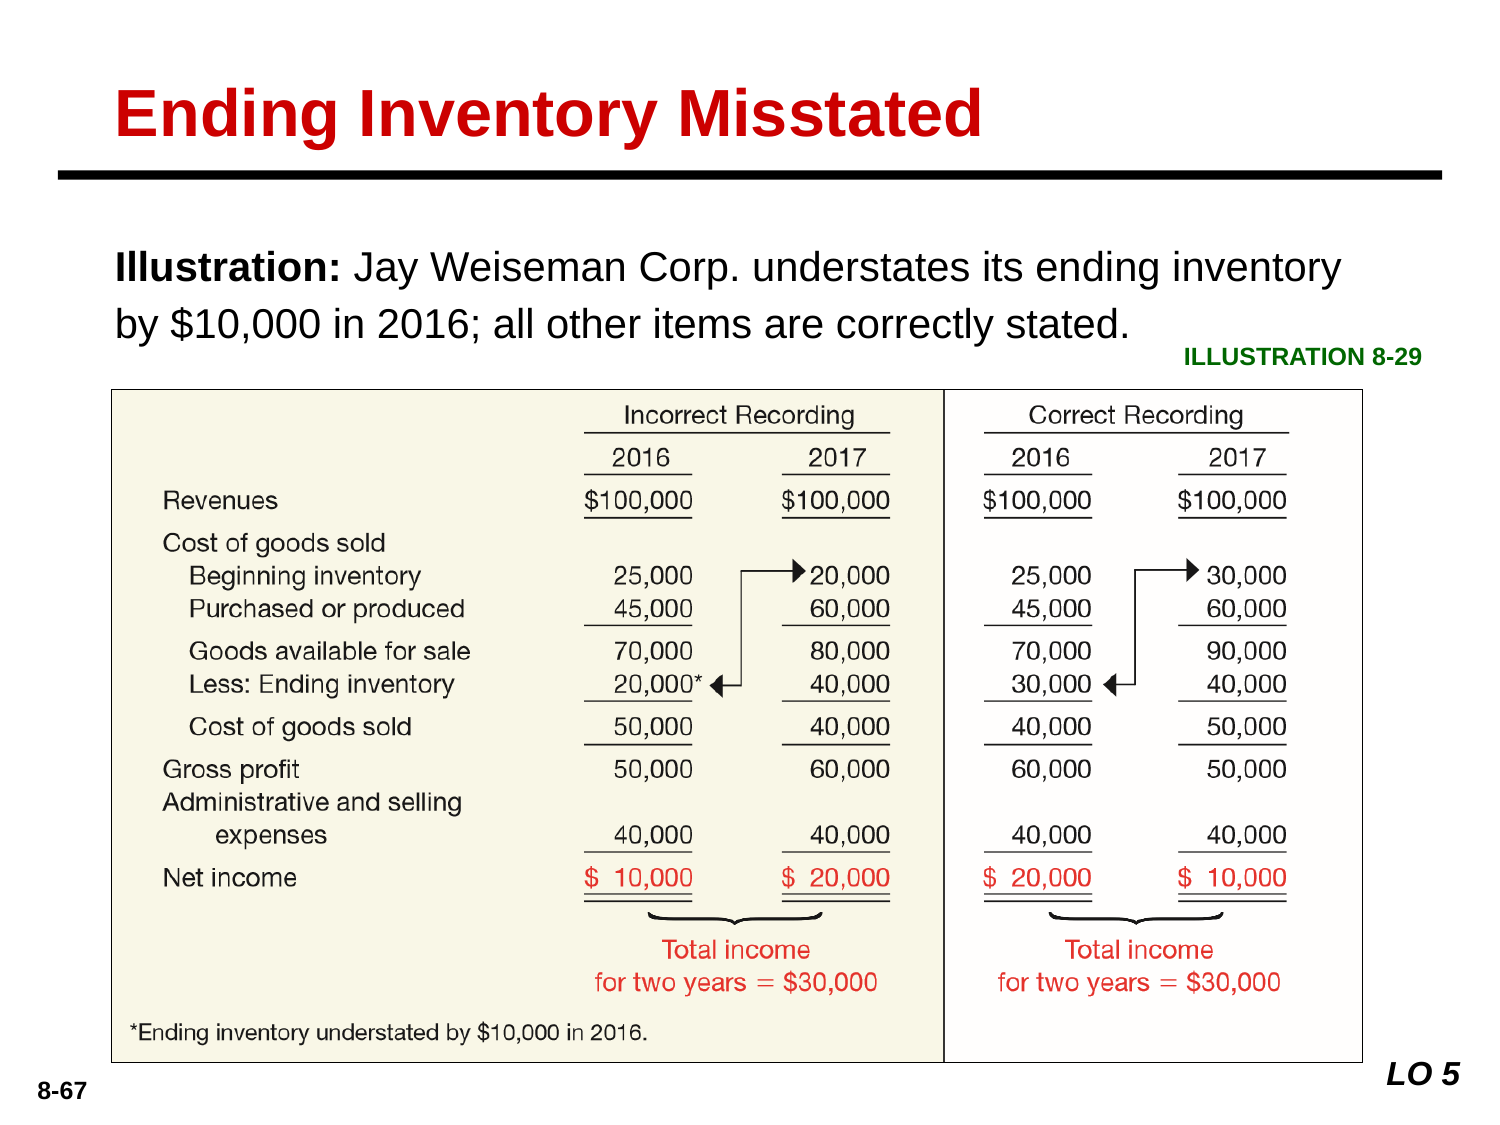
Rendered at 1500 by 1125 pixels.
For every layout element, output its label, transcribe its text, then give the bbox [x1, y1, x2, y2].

picture [111, 388, 1363, 1063]
title Ending Inventory Misstated [99, 62, 1450, 155]
text_box ILLUSTRATION 8-29 [1137, 333, 1438, 378]
text_box LO 5 [1350, 1044, 1475, 1100]
text_box Illustration: Jay Weiseman Corp. understates its ending inventory by $10,000 in 2016; all other items are correctly stated. [99, 224, 1407, 355]
